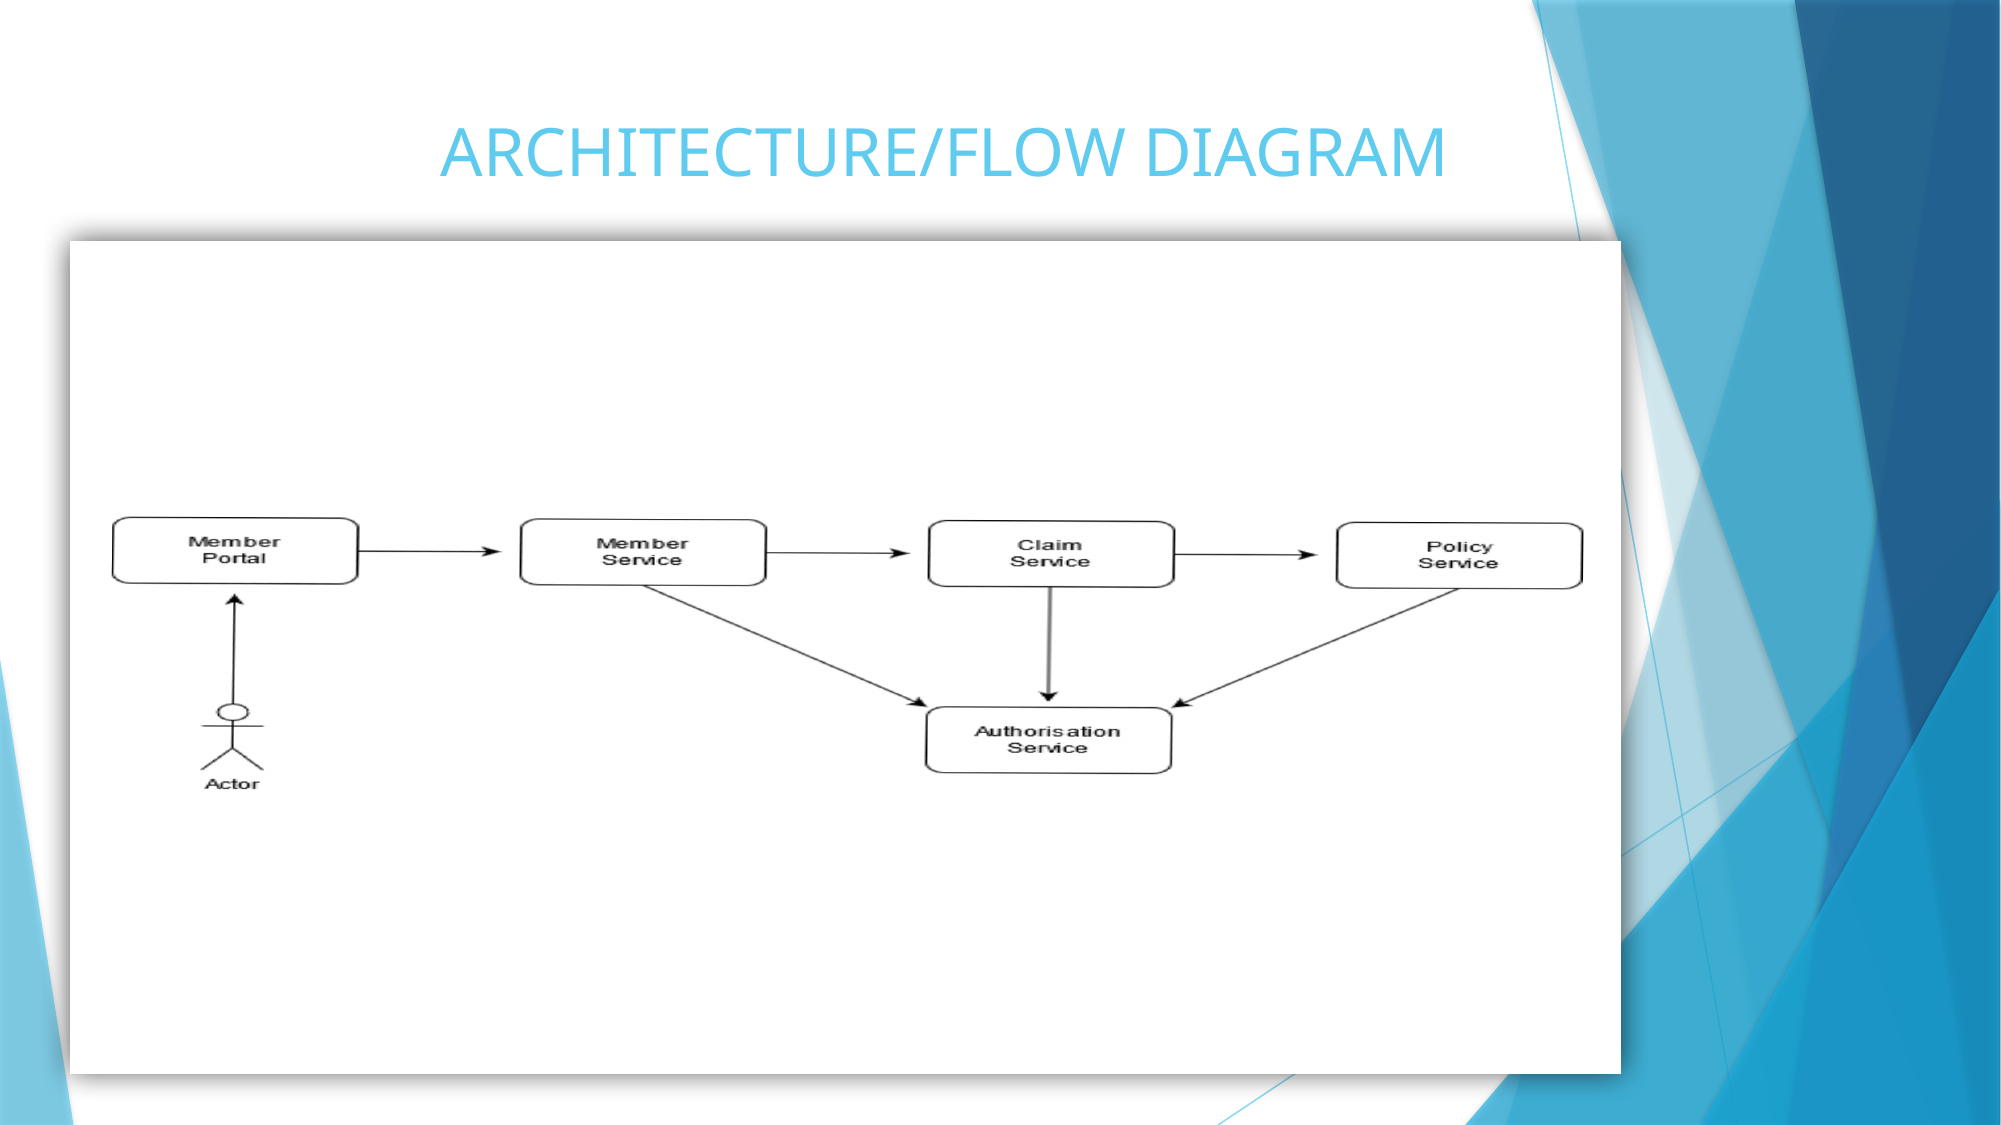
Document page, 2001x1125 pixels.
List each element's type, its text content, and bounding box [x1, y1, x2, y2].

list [69, 240, 1622, 1074]
title ARCHITECTURE/FLOW DIAGRAM [425, 102, 1888, 220]
